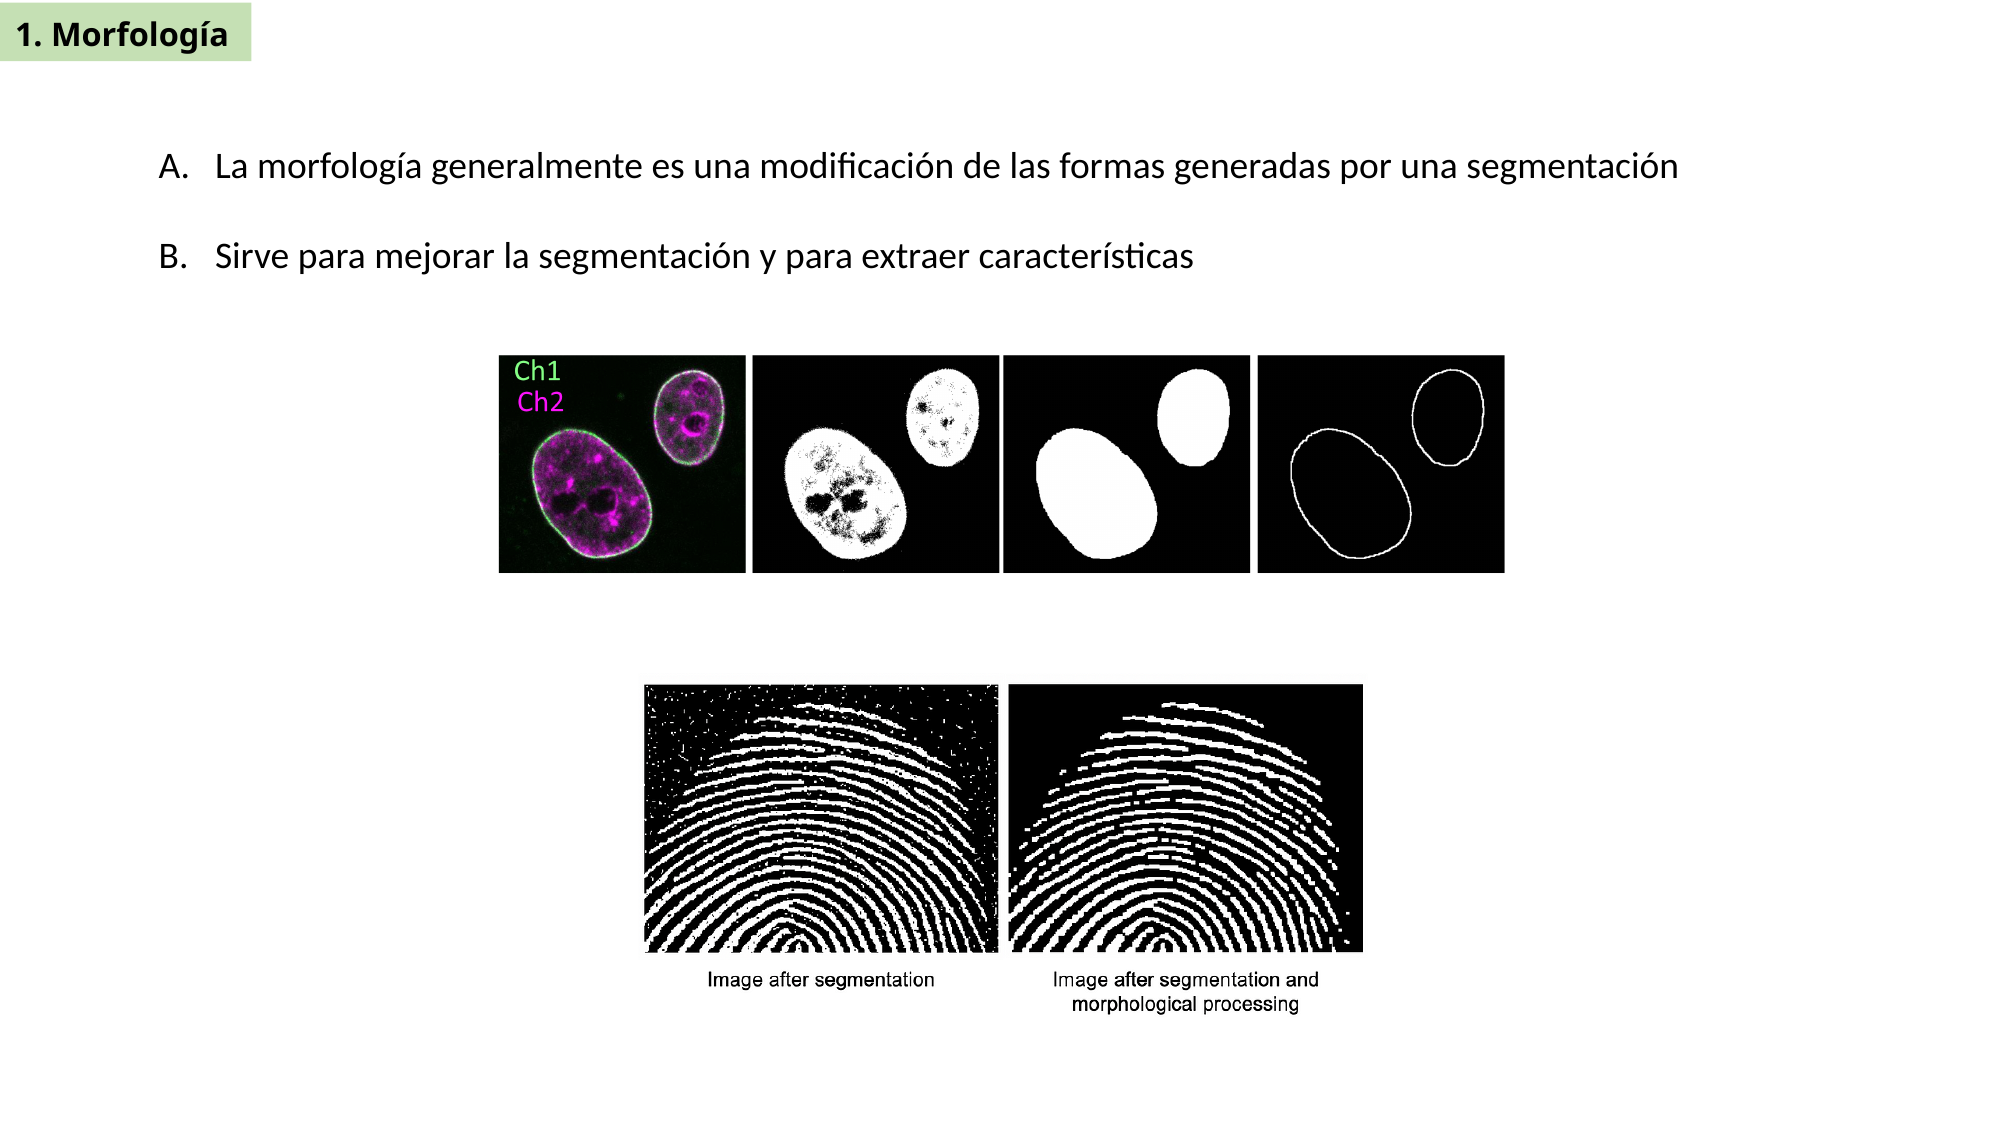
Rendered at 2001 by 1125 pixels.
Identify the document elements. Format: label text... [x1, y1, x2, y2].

title 1. Morfología [0, 2, 252, 62]
picture [482, 348, 1517, 585]
picture [627, 673, 1373, 1023]
text_box La morfología generalmente es una modificación de las formas generadas por una segmentación Sirve para mejorar la segmentación y para extraer características [143, 133, 1907, 329]
